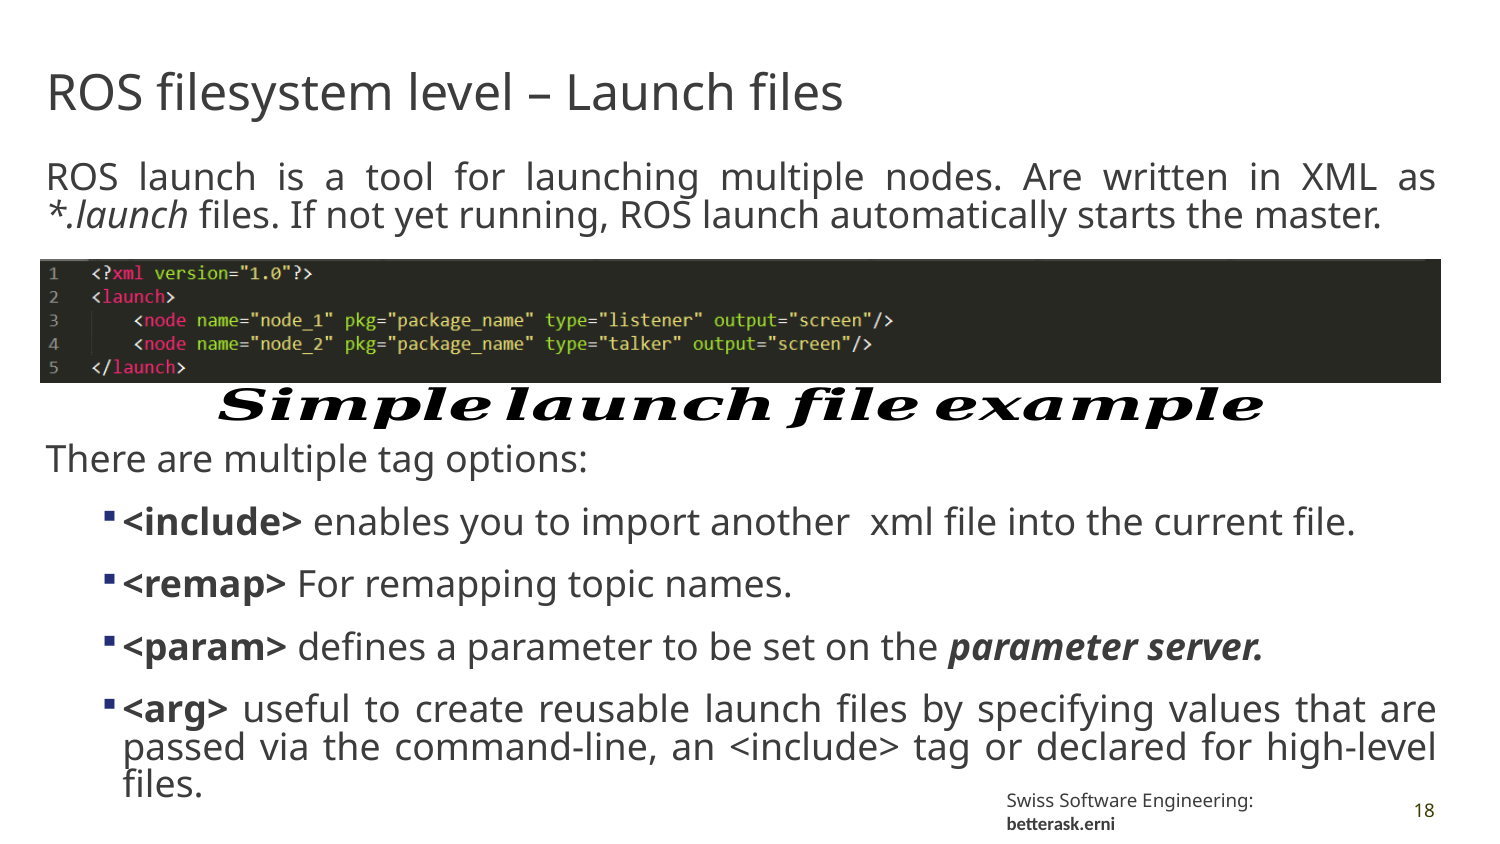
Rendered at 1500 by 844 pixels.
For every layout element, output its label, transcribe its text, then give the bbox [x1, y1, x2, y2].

title ROS filesystem level – Launch files [40, 69, 1443, 119]
list ROS launch is a tool for launching multiple nodes. Are written in XML as *.launch files. If not yet running, ROS launch automatically starts the master. [41, 157, 1443, 240]
text_box Swiss Software Engineering: betterask.erni [1000, 793, 1345, 830]
slide_number 18 [1308, 792, 1441, 831]
picture [40, 259, 1441, 384]
